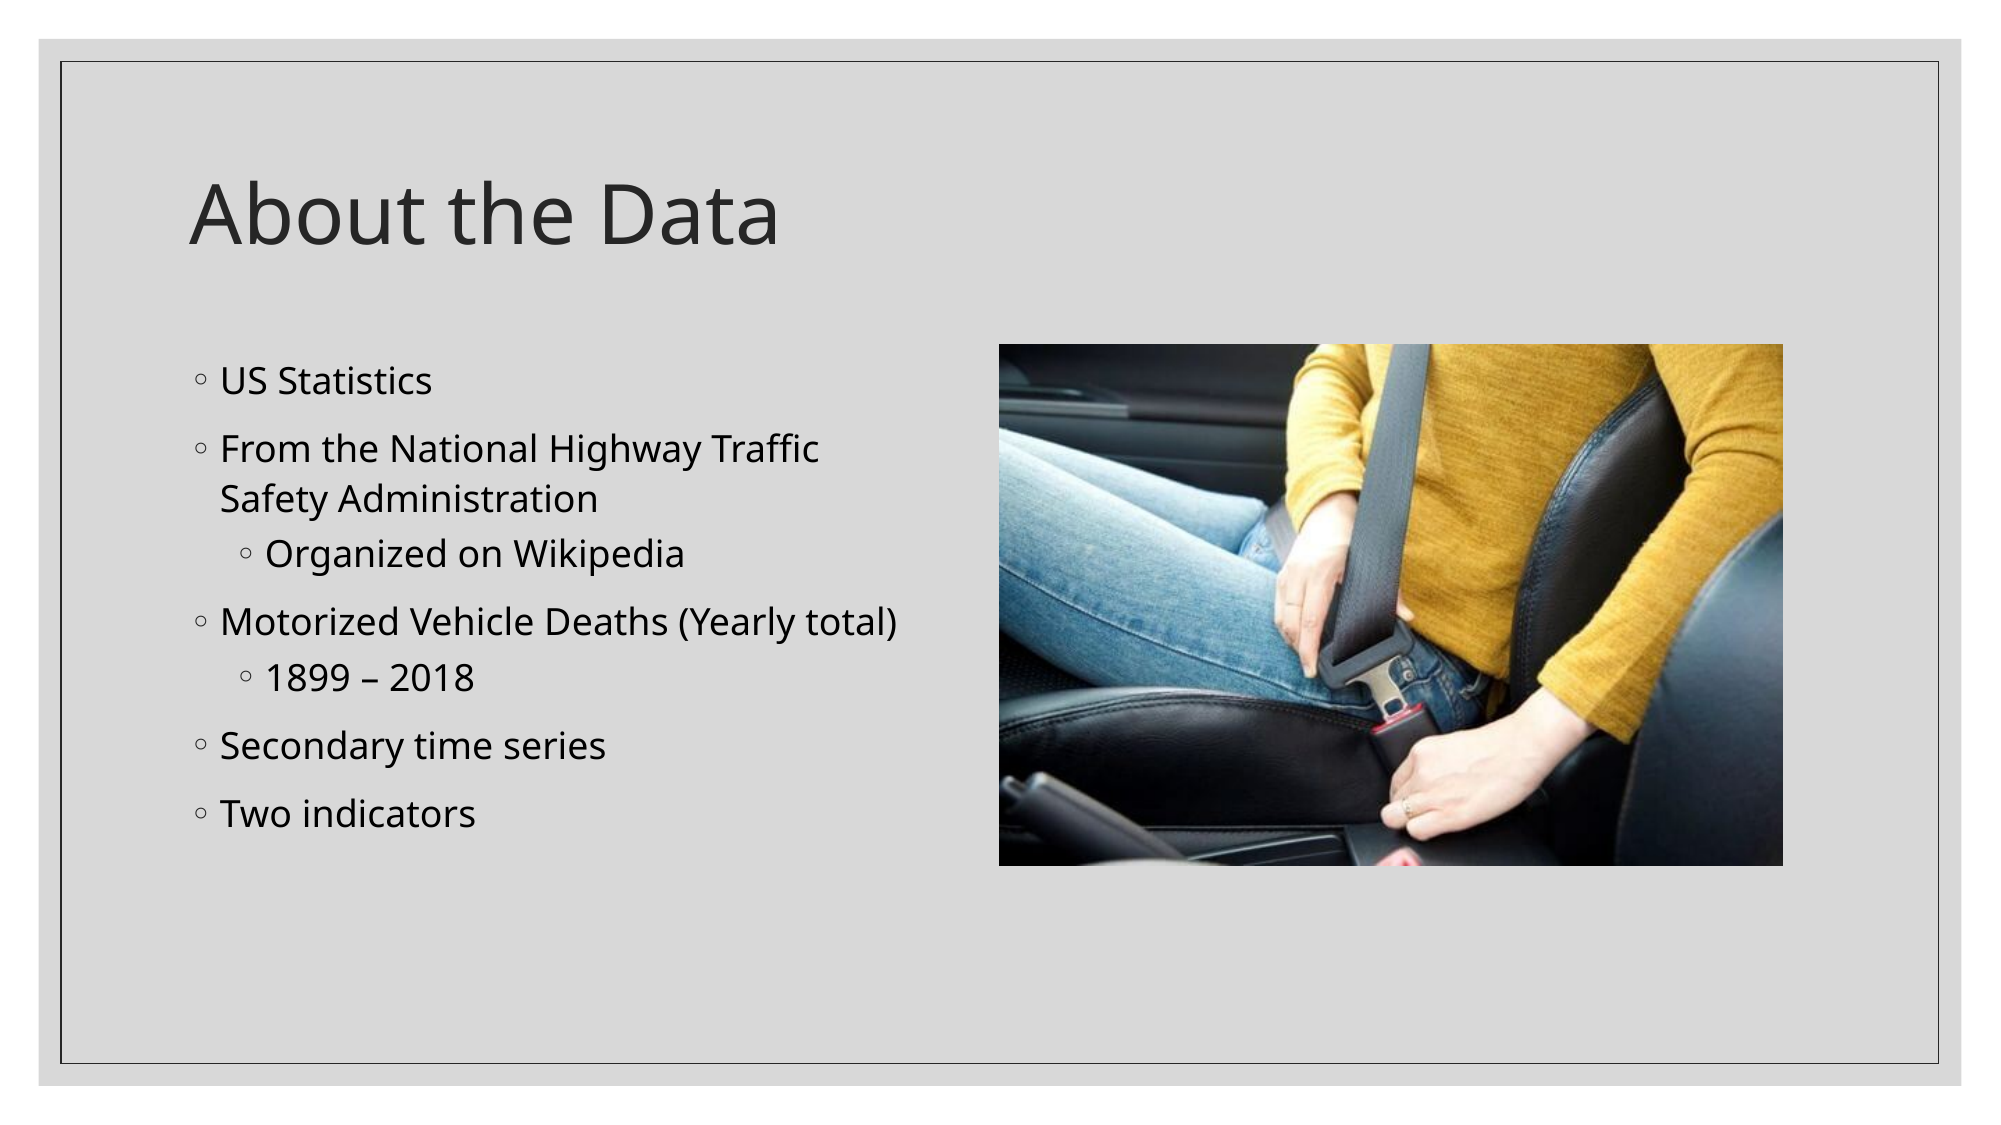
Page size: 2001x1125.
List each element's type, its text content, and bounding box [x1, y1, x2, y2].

list US Statistics From the National Highway Traffic Safety Administration Organized on Wikipedia Motorized Vehicle Deaths (Yearly total) 1899 – 2018 Secondary time series Two indicators [174, 345, 940, 960]
picture [999, 344, 1783, 866]
title About the Data [174, 105, 1825, 331]
